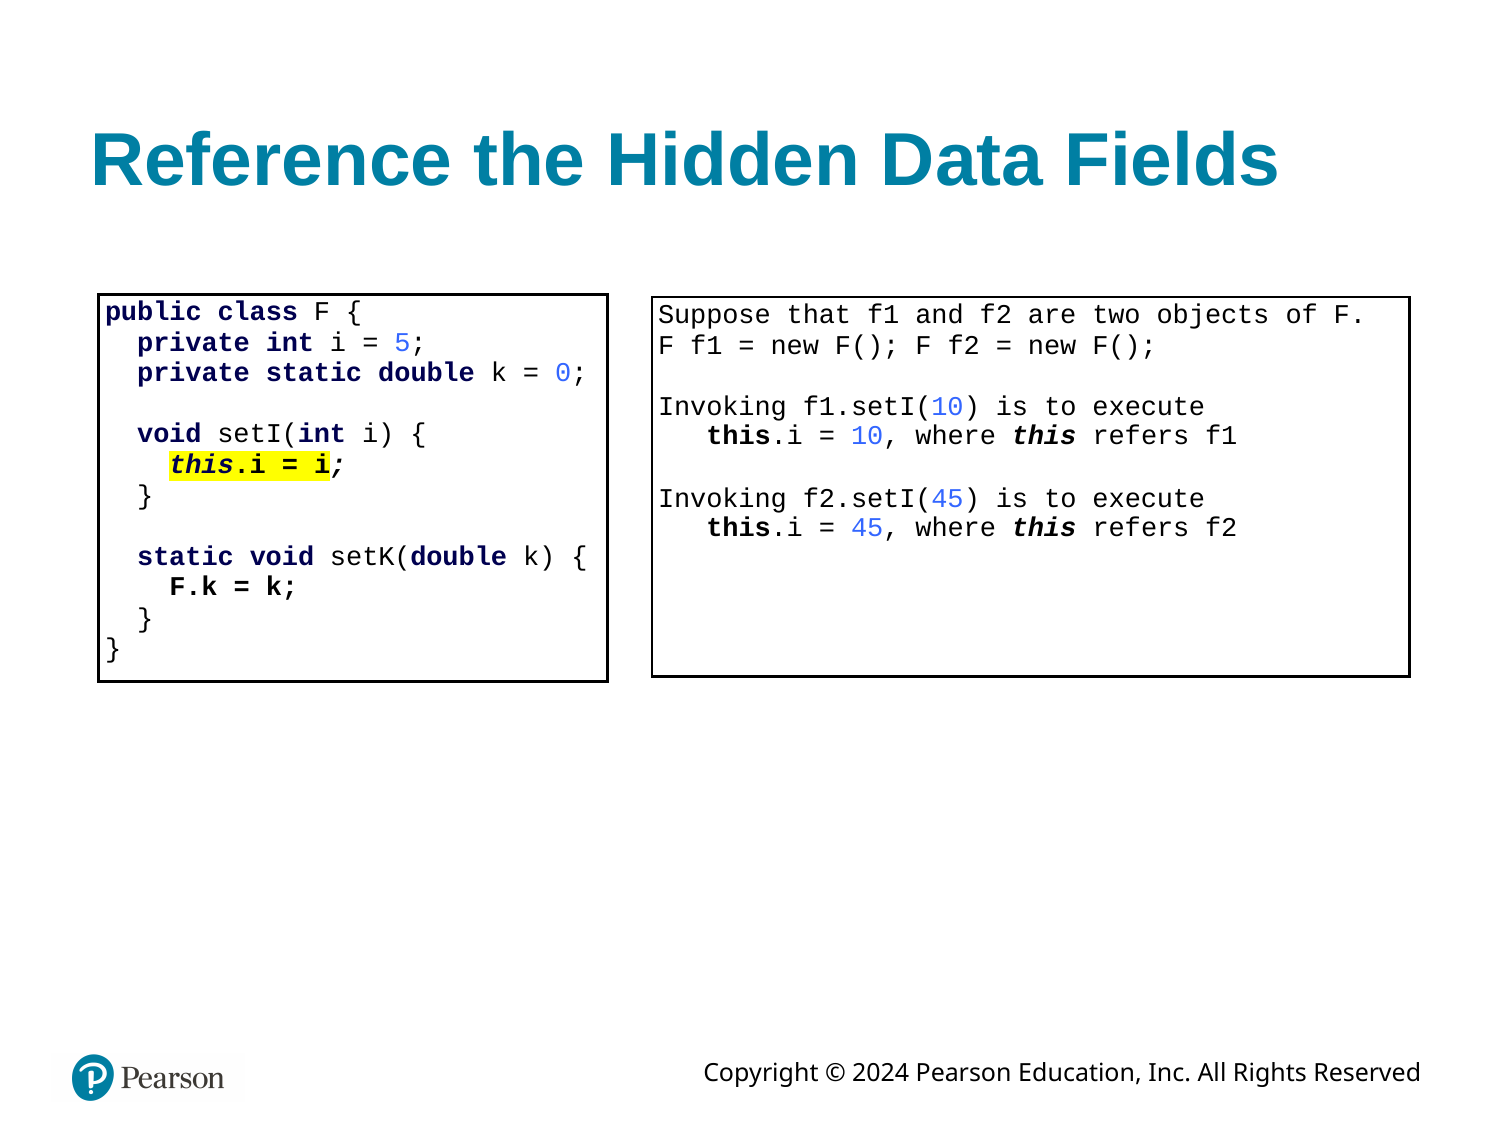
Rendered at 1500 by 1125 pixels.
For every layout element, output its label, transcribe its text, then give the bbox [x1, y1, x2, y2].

picture [51, 1053, 245, 1102]
title Reference the Hidden Data Fields [75, 35, 1425, 216]
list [74, 268, 1426, 703]
